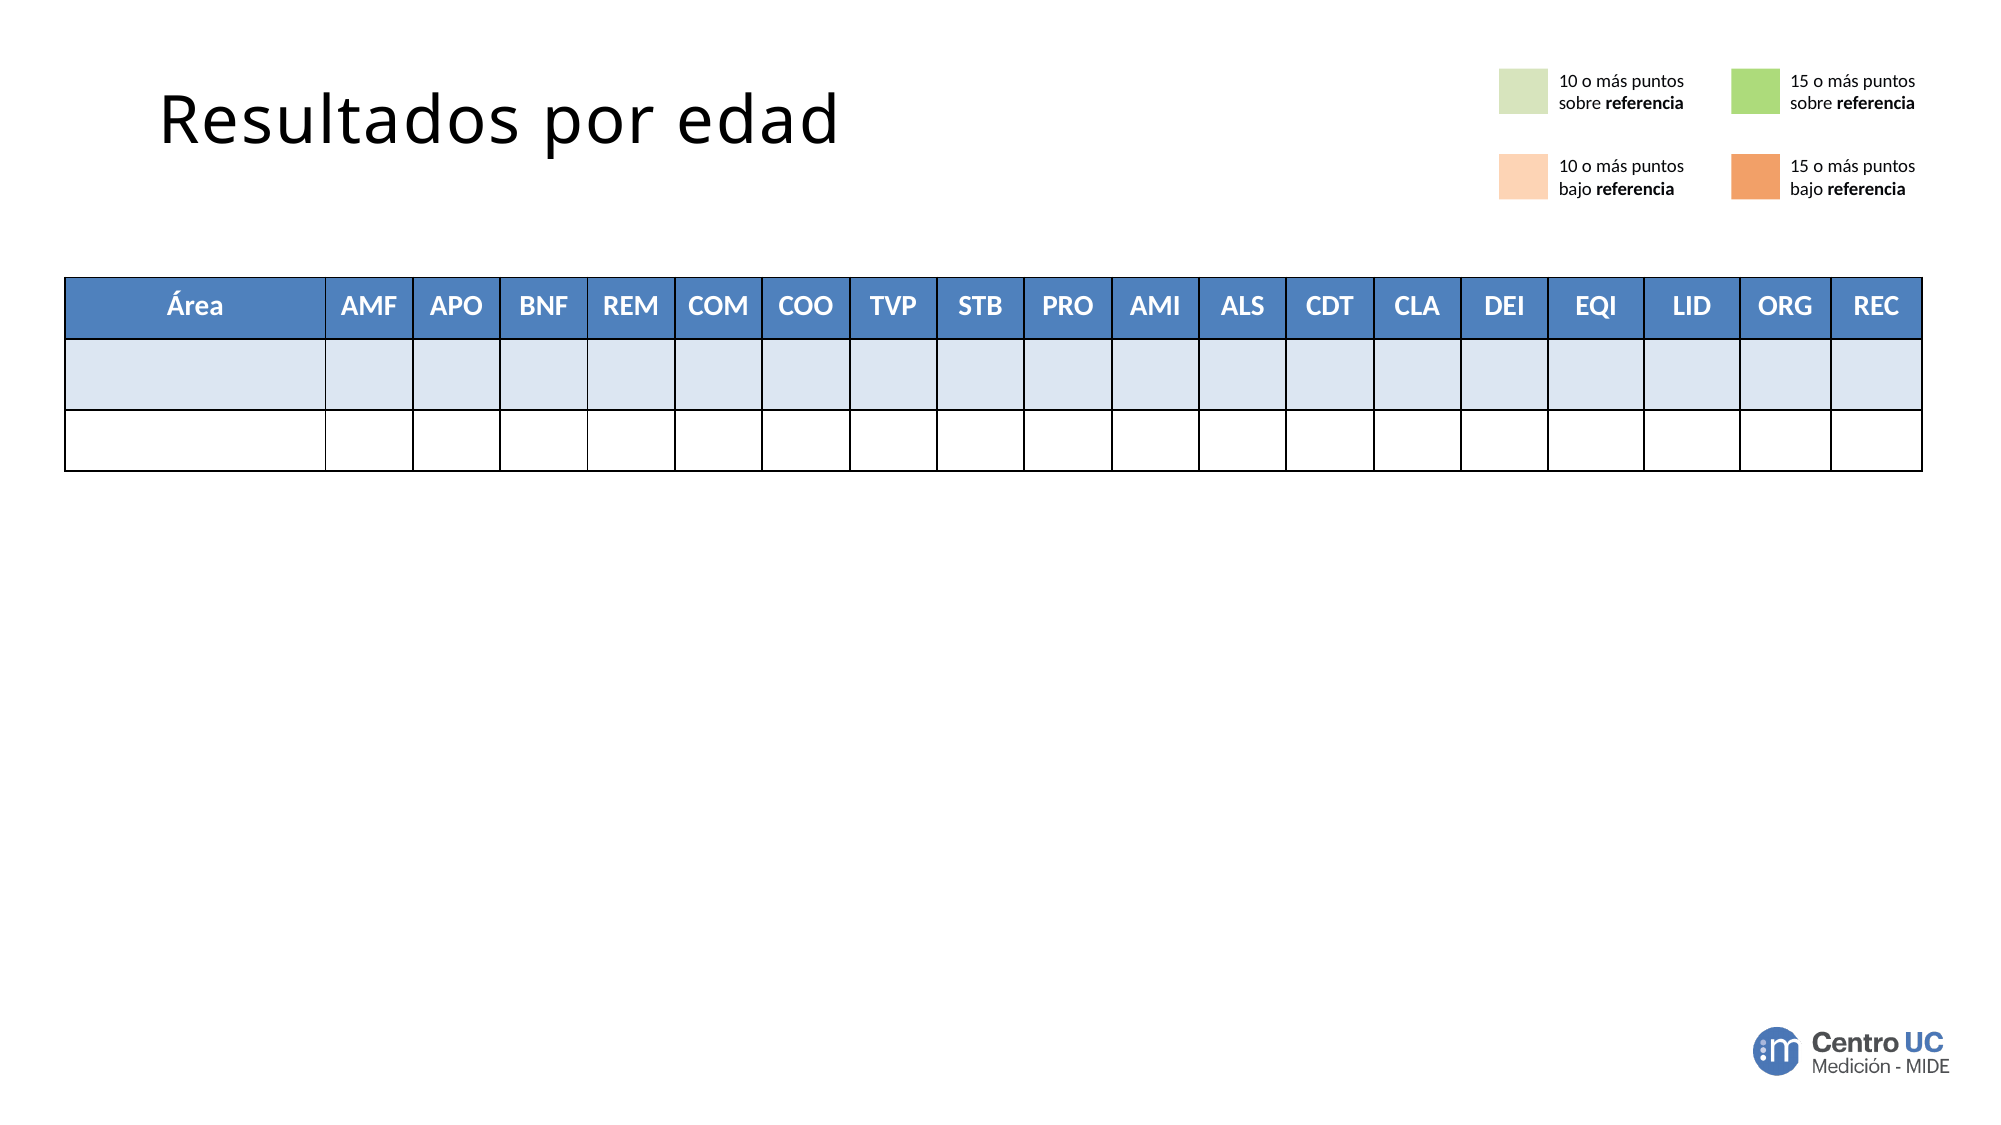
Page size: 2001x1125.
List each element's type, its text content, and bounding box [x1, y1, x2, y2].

table_header AMI [1113, 278, 1198, 338]
table_cell [1287, 340, 1373, 409]
table_cell [66, 340, 325, 409]
table_cell [501, 340, 587, 409]
table_cell [1287, 411, 1373, 470]
table_cell [676, 411, 761, 470]
table_cell [1375, 340, 1460, 409]
table_header CDT [1287, 278, 1373, 338]
table_header Área [66, 278, 325, 338]
text_box 10 o más puntos sobre referencia [1544, 60, 1713, 121]
table_cell [1741, 411, 1830, 470]
text_box 15 o más puntos bajo referencia [1775, 146, 1944, 207]
table_header REC [1832, 278, 1921, 338]
table_cell [676, 340, 761, 409]
table_cell [501, 411, 587, 470]
table_cell [1645, 411, 1739, 470]
picture [1753, 1025, 1951, 1077]
table_cell [1113, 411, 1198, 470]
title Resultados por edad [158, 66, 1897, 177]
table_cell [938, 340, 1023, 409]
table_cell [851, 340, 936, 409]
table_header PRO [1025, 278, 1111, 338]
text_box [1730, 153, 1775, 200]
table_cell [1200, 411, 1285, 470]
table_header LID [1645, 278, 1739, 338]
table_cell [414, 411, 499, 470]
table_header COM [676, 278, 761, 338]
text_box 10 o más puntos bajo referencia [1544, 146, 1713, 207]
table_cell [66, 411, 325, 470]
table_header ORG [1741, 278, 1830, 338]
table_cell [1375, 411, 1460, 470]
table_cell [1200, 340, 1285, 409]
table_header CLA [1375, 278, 1460, 338]
table_header TVP [851, 278, 936, 338]
table_cell [938, 411, 1023, 470]
table_cell [326, 411, 412, 470]
table_header EQI [1549, 278, 1643, 338]
table_cell [1549, 411, 1643, 470]
table_cell [588, 411, 674, 470]
table_cell [1462, 411, 1547, 470]
table_header AMF [326, 278, 412, 338]
table_cell [1549, 340, 1643, 409]
table_cell [1025, 340, 1111, 409]
text_box [1730, 68, 1775, 115]
table_cell [1741, 340, 1830, 409]
table_cell [1462, 340, 1547, 409]
table_cell [414, 340, 499, 409]
table_cell [1113, 340, 1198, 409]
table_cell [851, 411, 936, 470]
table_header BNF [501, 278, 587, 338]
table_cell [763, 411, 849, 470]
text_box [1498, 68, 1544, 115]
table_header DEI [1462, 278, 1547, 338]
table_cell [1832, 411, 1921, 470]
table_header COO [763, 278, 849, 338]
table_cell [763, 340, 849, 409]
text_box [1498, 153, 1544, 200]
table_header APO [414, 278, 499, 338]
table_cell [1645, 340, 1739, 409]
table_cell [326, 340, 412, 409]
table_cell [588, 340, 674, 409]
table_header STB [938, 278, 1023, 338]
table_header REM [588, 278, 674, 338]
table_header ALS [1200, 278, 1285, 338]
table_cell [1025, 411, 1111, 470]
table_cell [1832, 340, 1921, 409]
text_box 15 o más puntos sobre referencia [1775, 60, 1944, 121]
